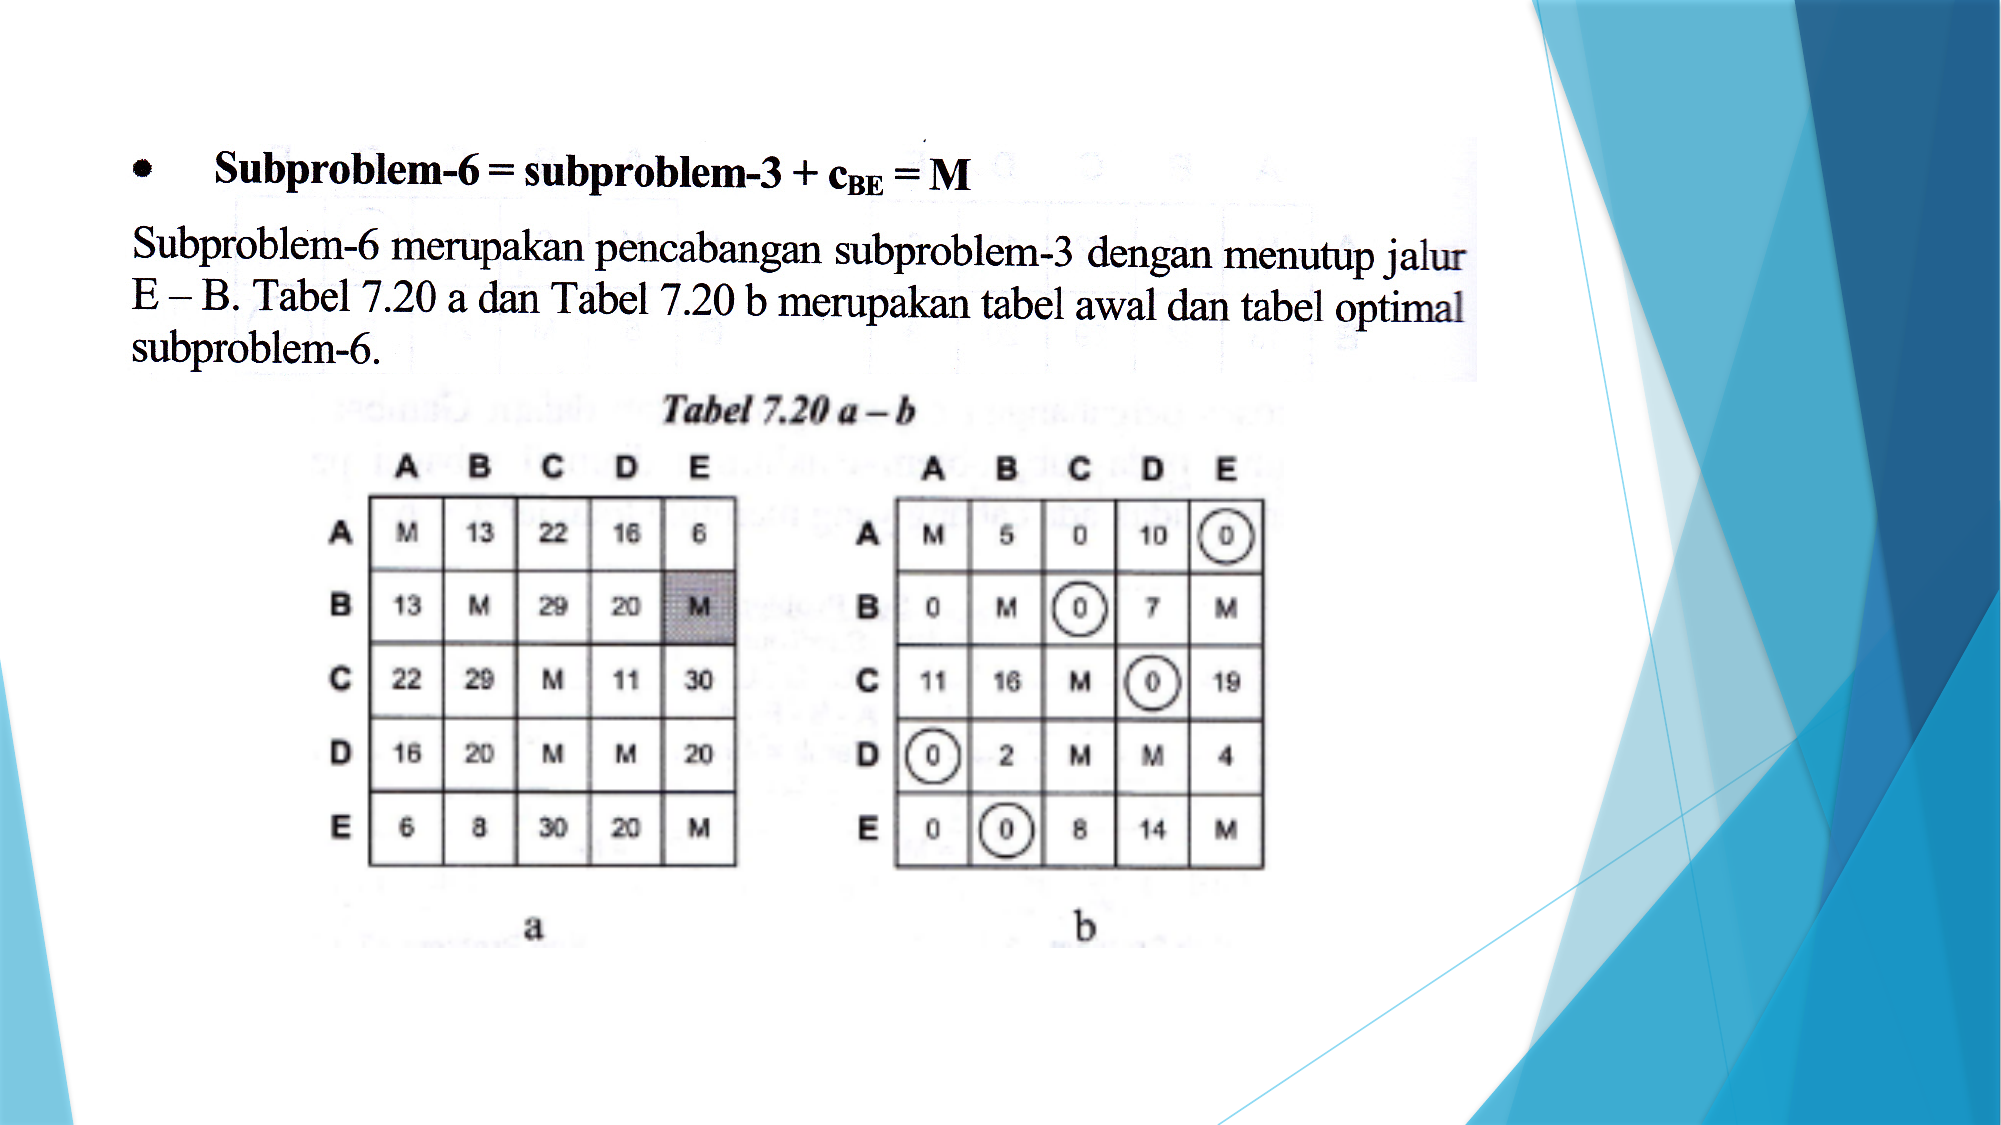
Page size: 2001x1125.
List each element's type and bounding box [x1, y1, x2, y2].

text_box [117, 136, 1478, 949]
